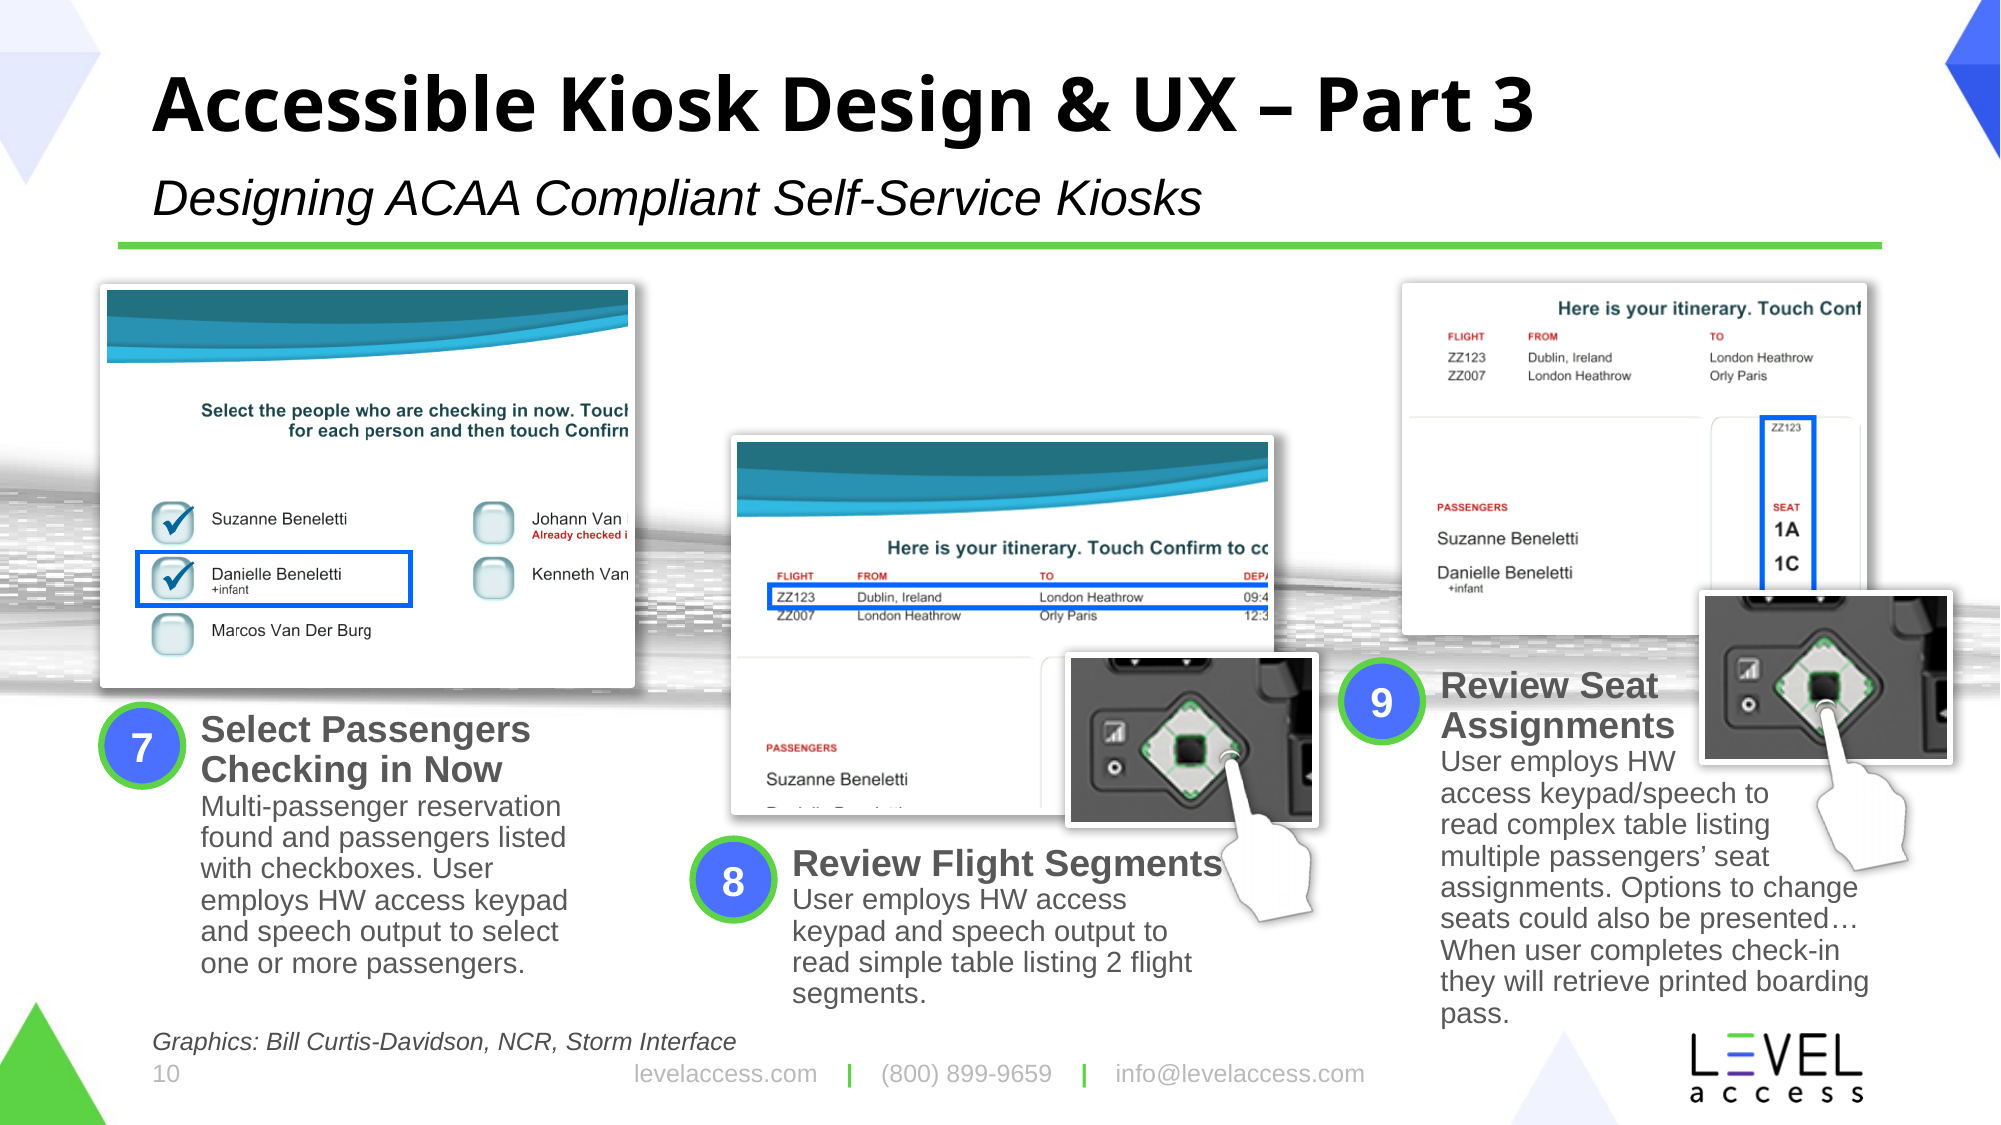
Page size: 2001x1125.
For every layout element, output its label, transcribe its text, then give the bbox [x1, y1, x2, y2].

subtitle Designing ACAA Compliant Self-Service Kiosks [137, 155, 1863, 243]
title Accessible Kiosk Design & UX – Part 3 [137, 50, 1863, 155]
slide_number 10 [137, 1042, 588, 1103]
text_box Graphics: Bill Curtis-Davidson, NCR, Storm Interface [137, 1017, 838, 1063]
footer levelaccess.com | (800) 899-9659 | info@levelaccess.com [613, 1042, 1386, 1103]
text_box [1341, 289, 1953, 1042]
picture [0, 0, 2001, 1125]
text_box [692, 441, 1341, 1020]
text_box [101, 290, 629, 991]
